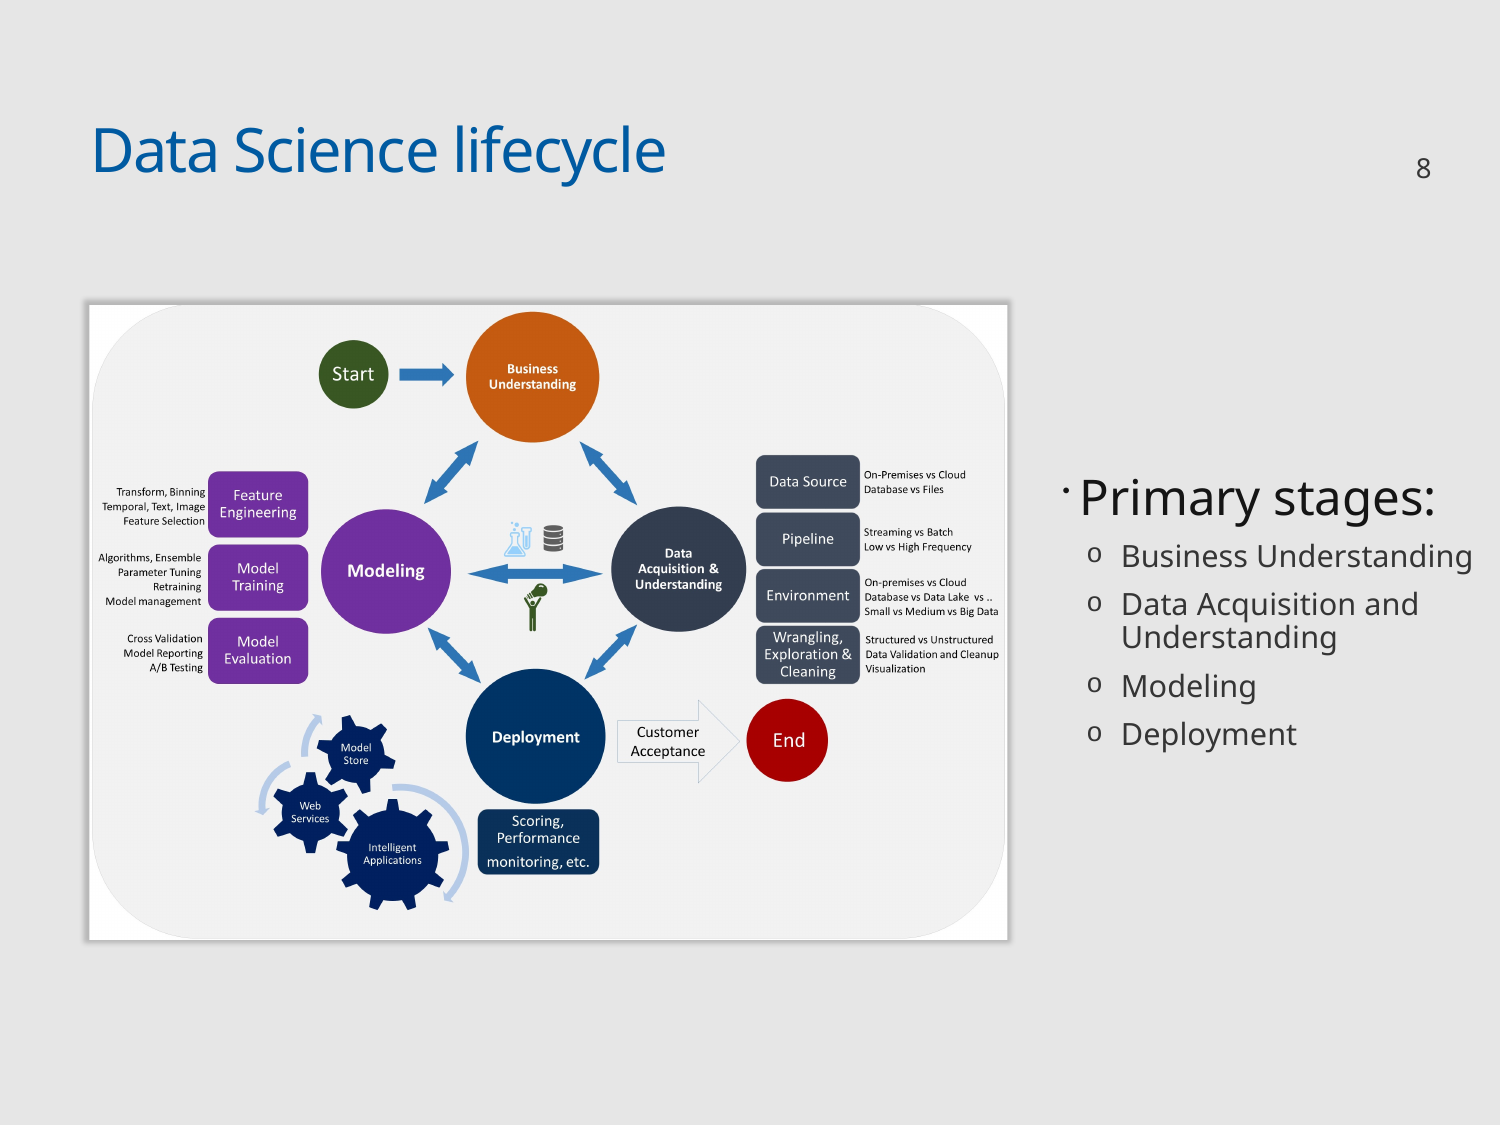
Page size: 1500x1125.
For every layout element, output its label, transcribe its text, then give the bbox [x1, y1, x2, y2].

text_box 8 [1393, 134, 1500, 203]
list Primary stages: Business Understanding Data Acquisition and Understanding Modeling Deployment [1034, 457, 1500, 772]
picture [88, 304, 1008, 940]
title Data Science lifecycle [65, 104, 1500, 215]
